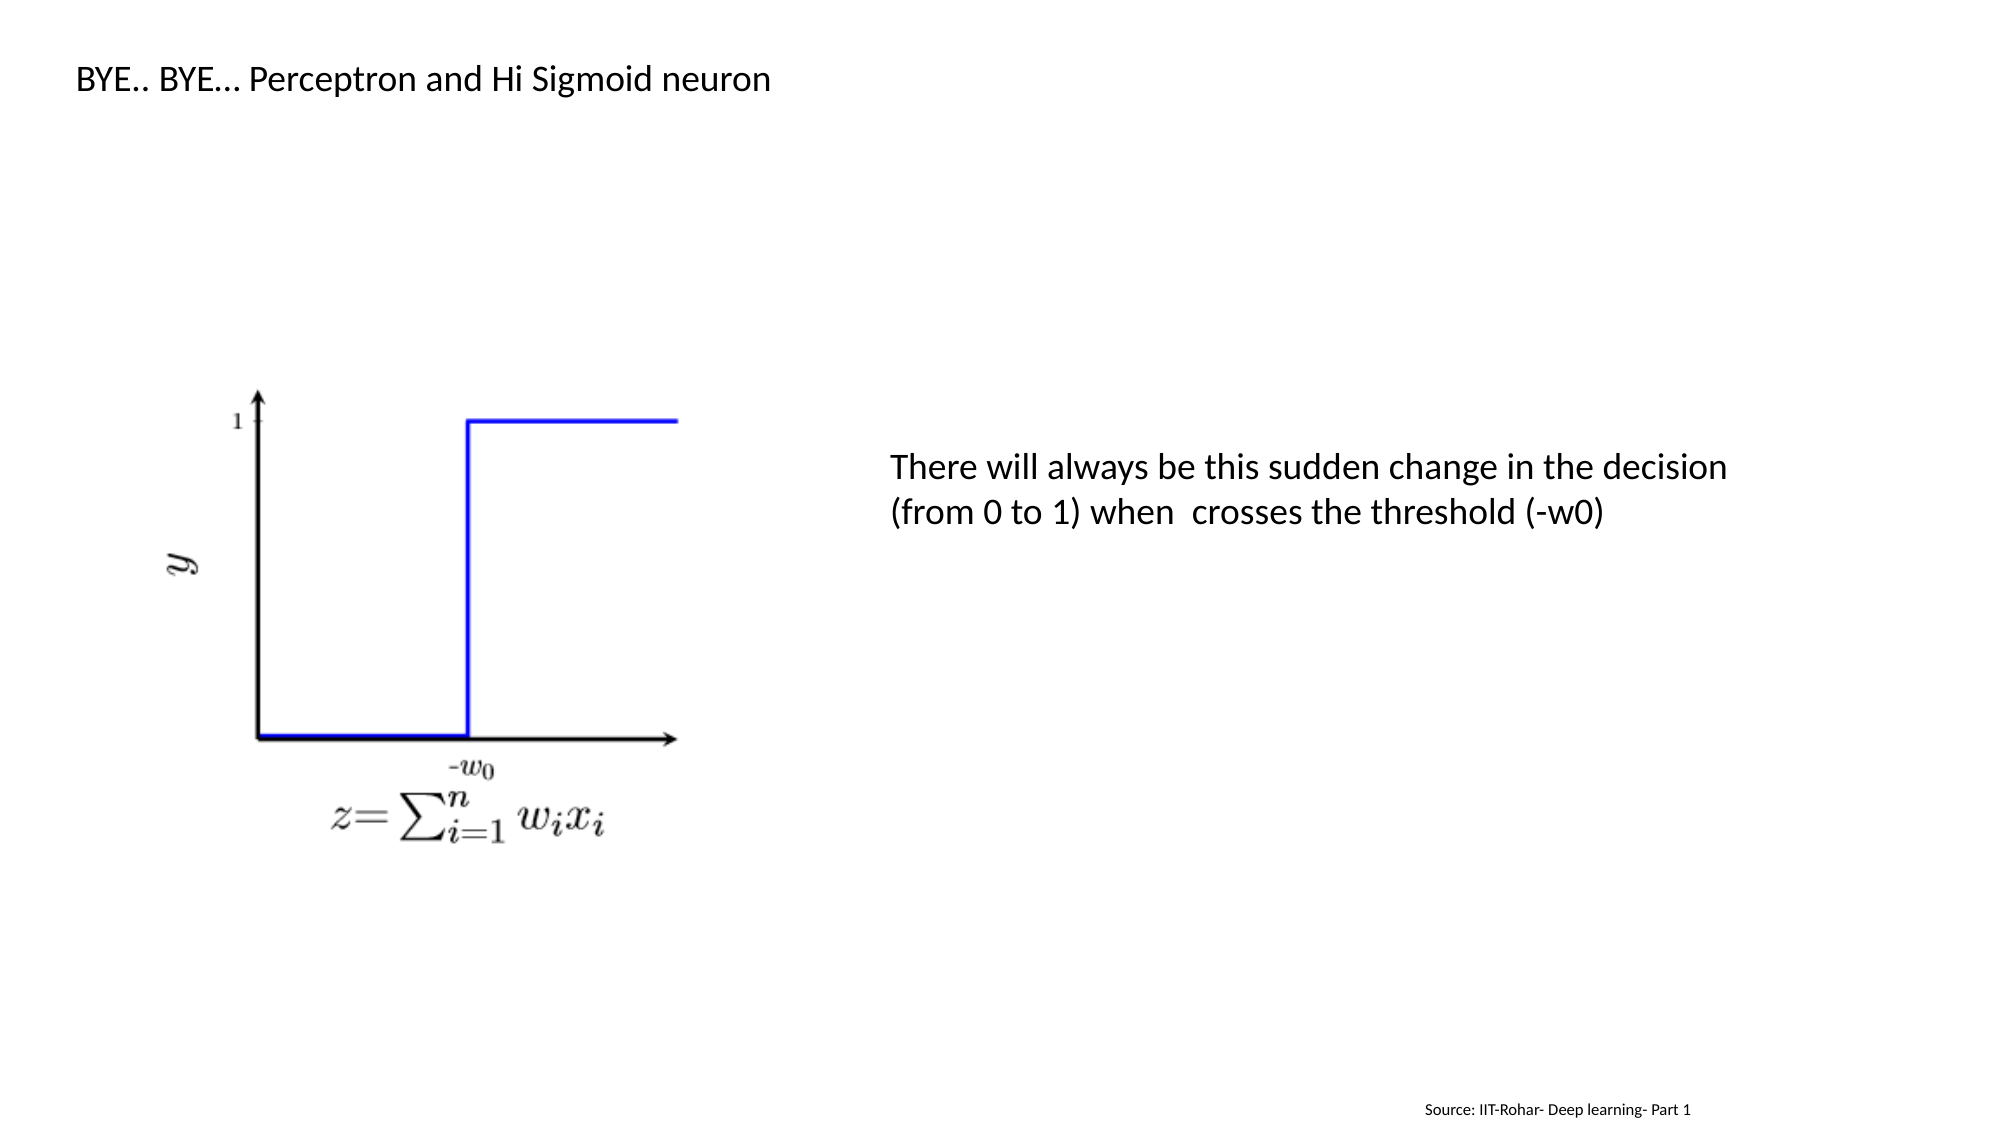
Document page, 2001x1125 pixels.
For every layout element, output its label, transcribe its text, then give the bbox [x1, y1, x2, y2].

text_box BYE.. BYE… Perceptron and Hi Sigmoid neuron [61, 46, 1501, 107]
picture [136, 365, 691, 861]
text_box Source: IIT-Rohar- Deep learning- Part 1 [1410, 1091, 1974, 1125]
